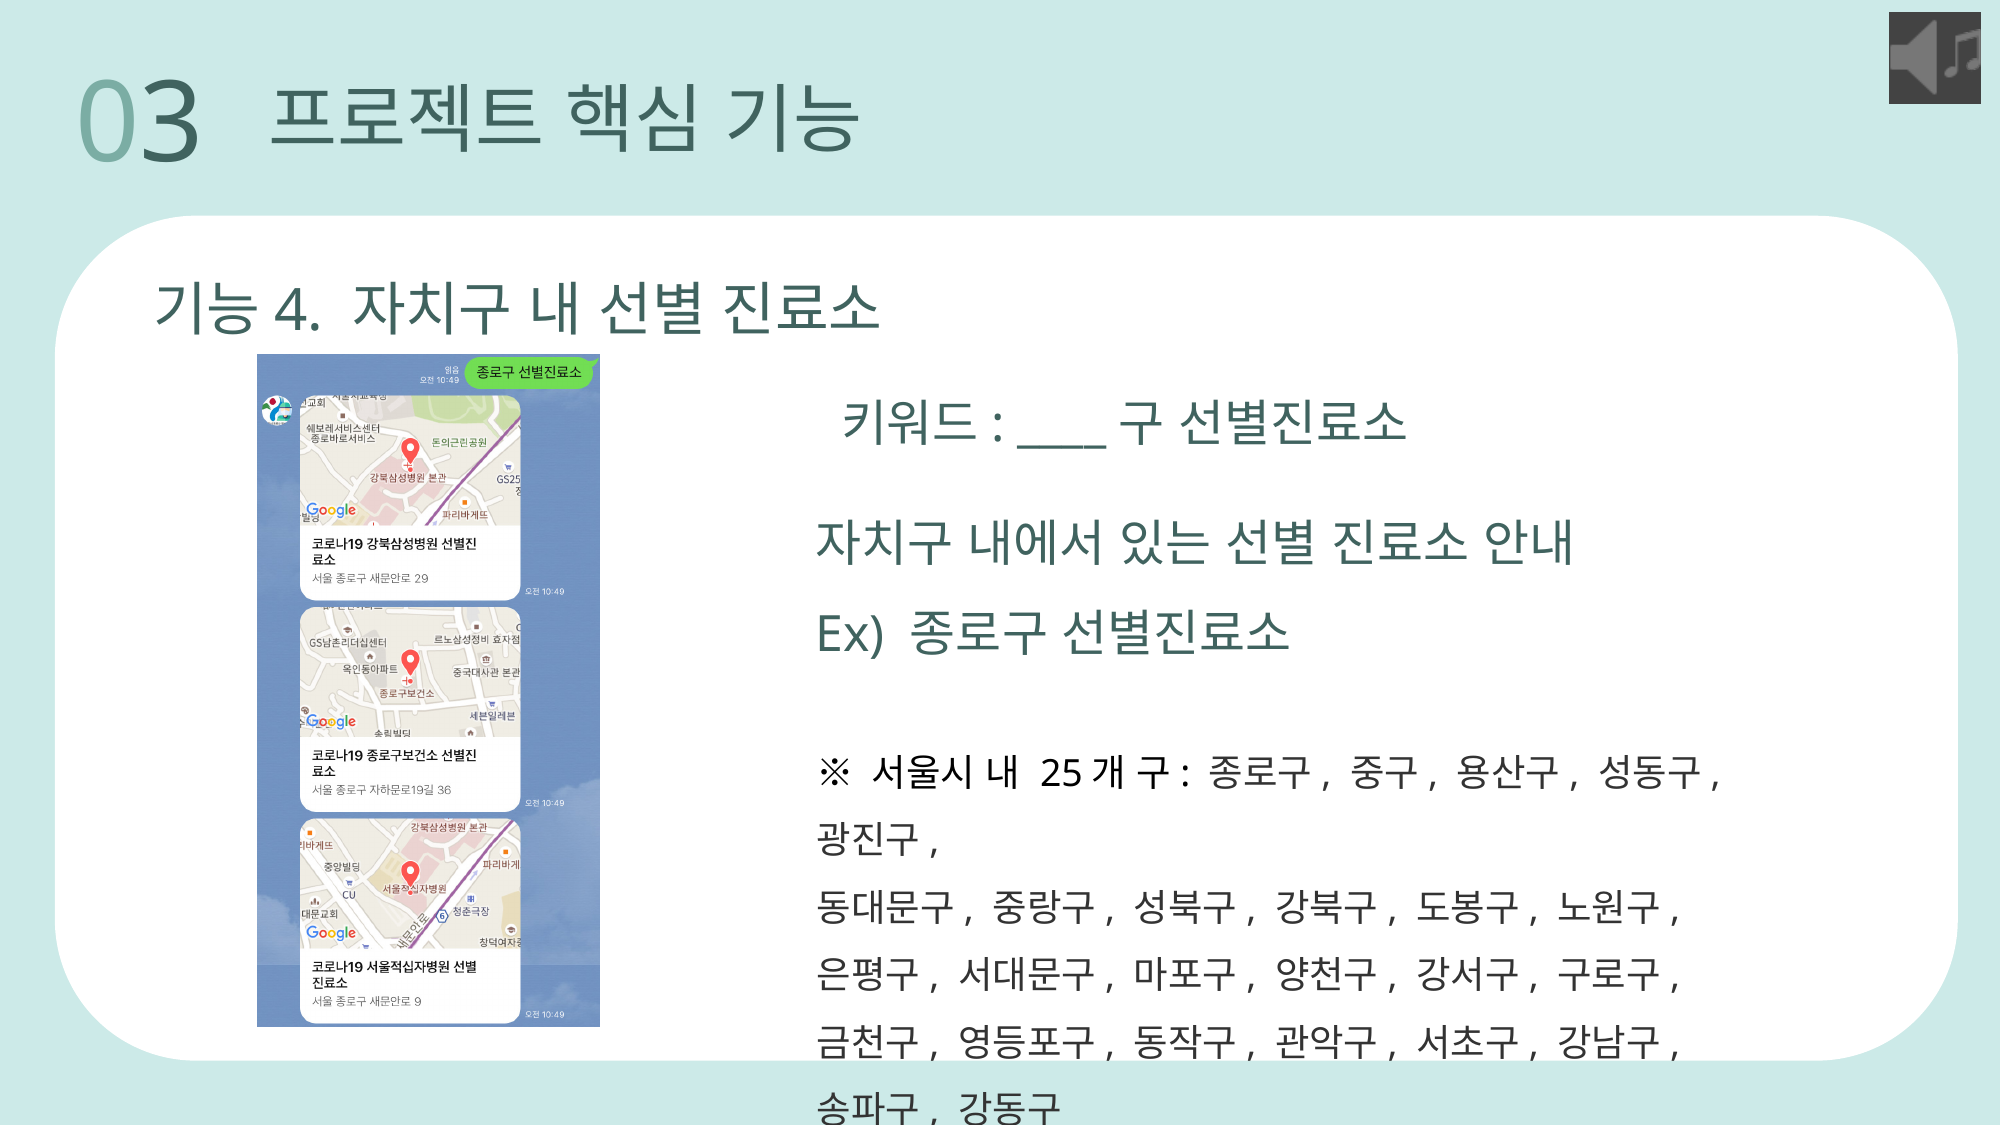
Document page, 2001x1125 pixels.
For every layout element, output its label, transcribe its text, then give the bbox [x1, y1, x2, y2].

text_box ※ 서울시 내 25개 구: 종로구, 중구, 용산구, 성동구, 광진구, 동대문구, 중랑구, 성북구, 강북구, 도봉구, 노원구, 은평구, 서대문구, 마포구, 양천구, 강서구, 구로구, 금천구, 영등포구, 동작구, 관악구, 서초구, 강남구, 송파구, 강동구 [802, 719, 1811, 1125]
text_box 프로젝트 핵심 기능 [254, 64, 878, 170]
text_box 자치구 내에서 있는 선별 진료소 안내 Ex) 종로구 선별진료소 [800, 474, 1591, 669]
text_box [53, 214, 1959, 1062]
picture [1888, 10, 1983, 105]
text_box 키워드: ____구 선별진료소 [826, 354, 1873, 460]
picture [257, 354, 600, 1027]
text_box 기능4. 자치구 내 선별 진료소 [138, 265, 898, 350]
text_box 03 [60, 41, 219, 192]
